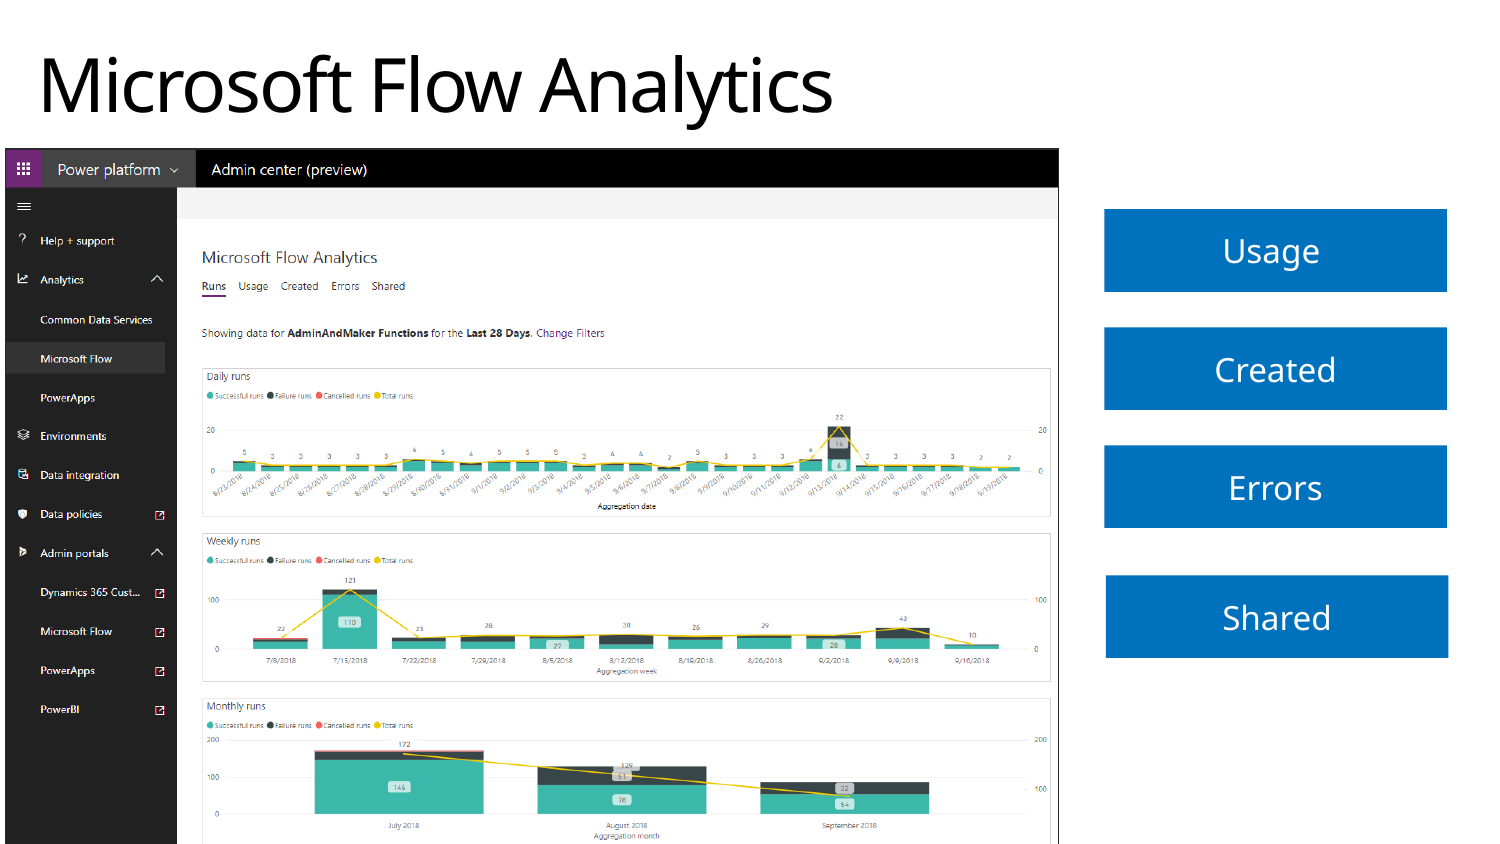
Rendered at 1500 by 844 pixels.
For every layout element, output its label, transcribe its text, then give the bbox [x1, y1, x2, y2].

text_box Shared [1104, 573, 1450, 660]
picture [5, 147, 1060, 844]
text_box Usage [1102, 207, 1449, 294]
text_box Errors [1102, 443, 1449, 530]
text_box Created [1102, 325, 1449, 412]
title Microsoft Flow Analytics [37, 28, 1463, 149]
